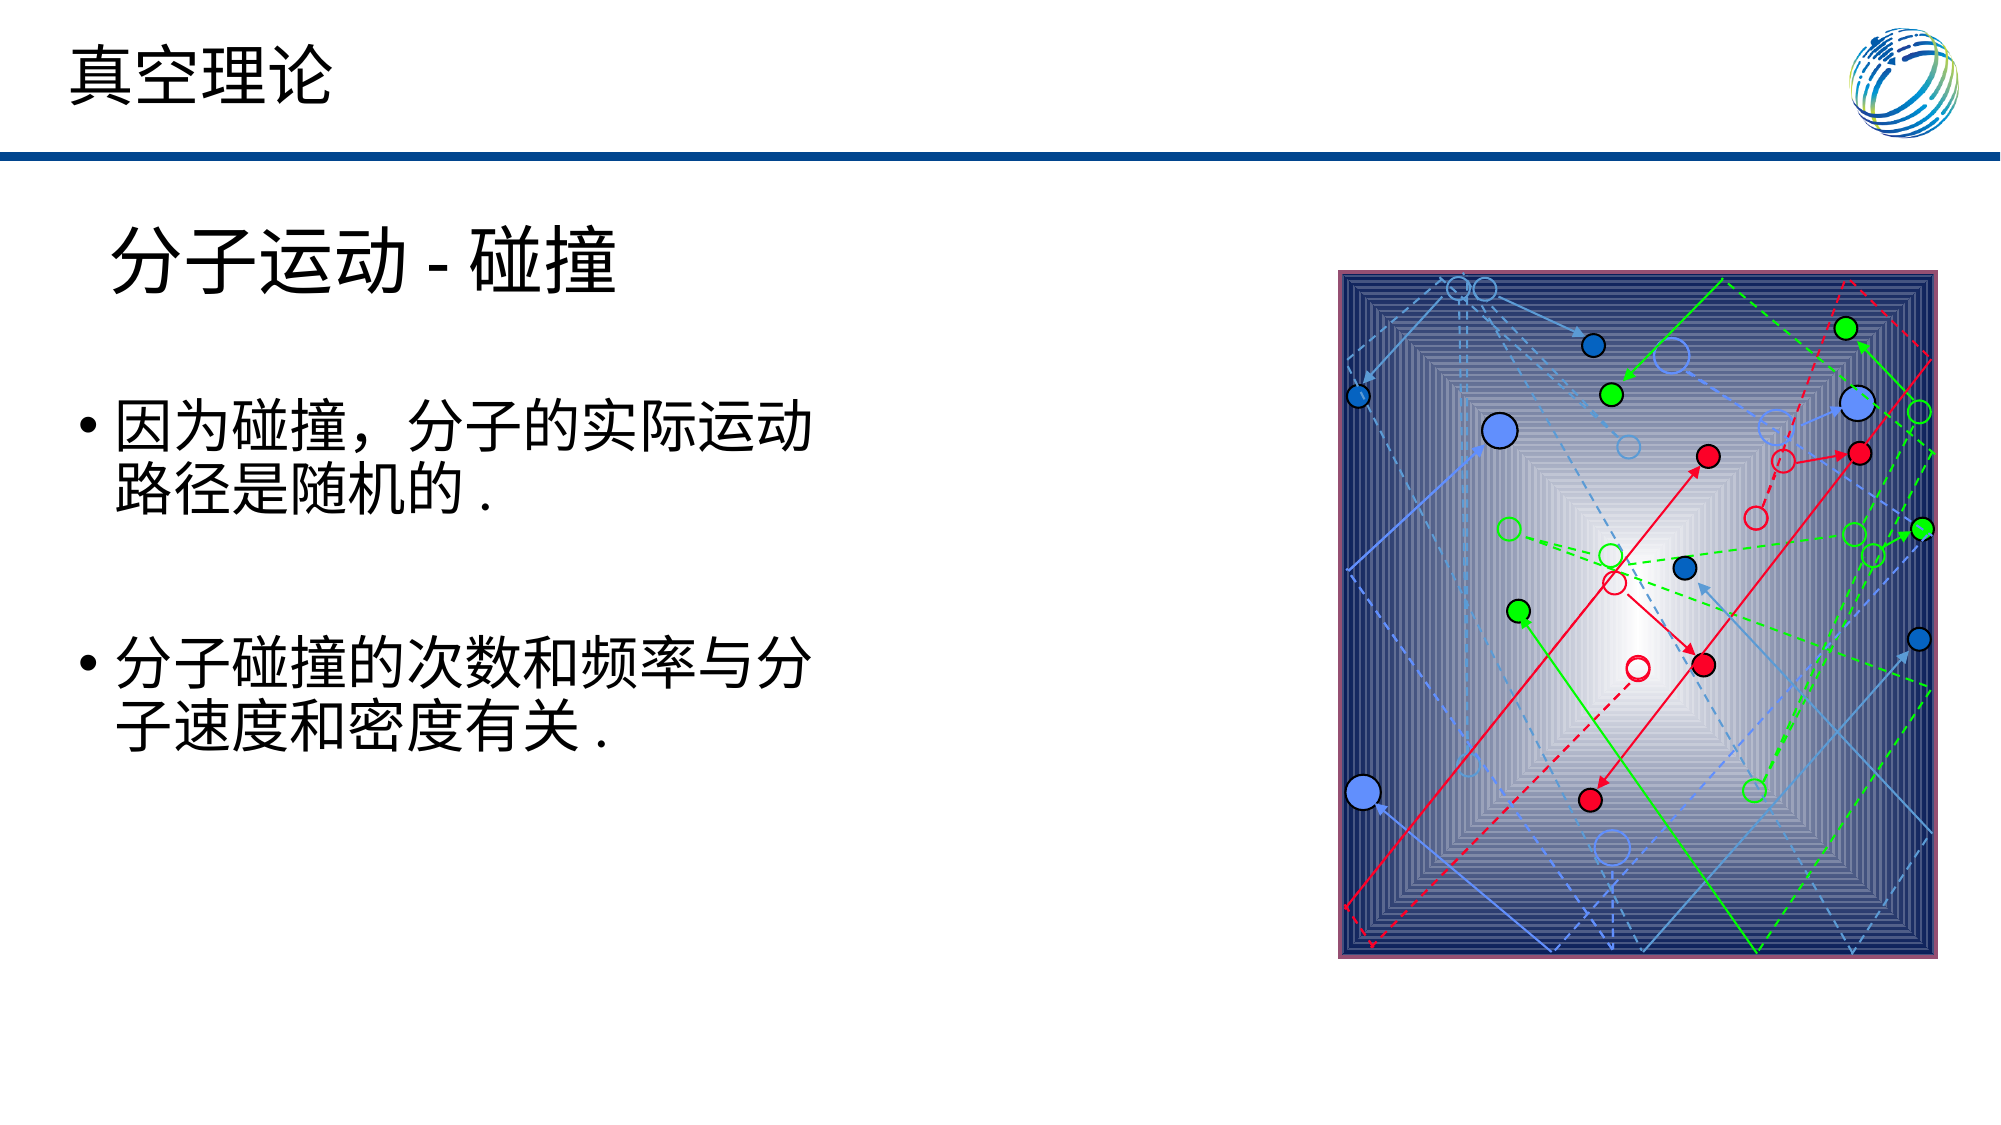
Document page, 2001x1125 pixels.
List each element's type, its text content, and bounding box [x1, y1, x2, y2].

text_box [1340, 271, 1937, 957]
list 因为碰撞，分子的实际运动路径是随机的. 分子碰撞的次数和频率与分子速度和密度有关. [63, 389, 835, 1076]
title 分子运动-碰撞 [93, 168, 1795, 362]
picture [1845, 24, 1963, 142]
text_box 真空理论 [52, 26, 1057, 121]
